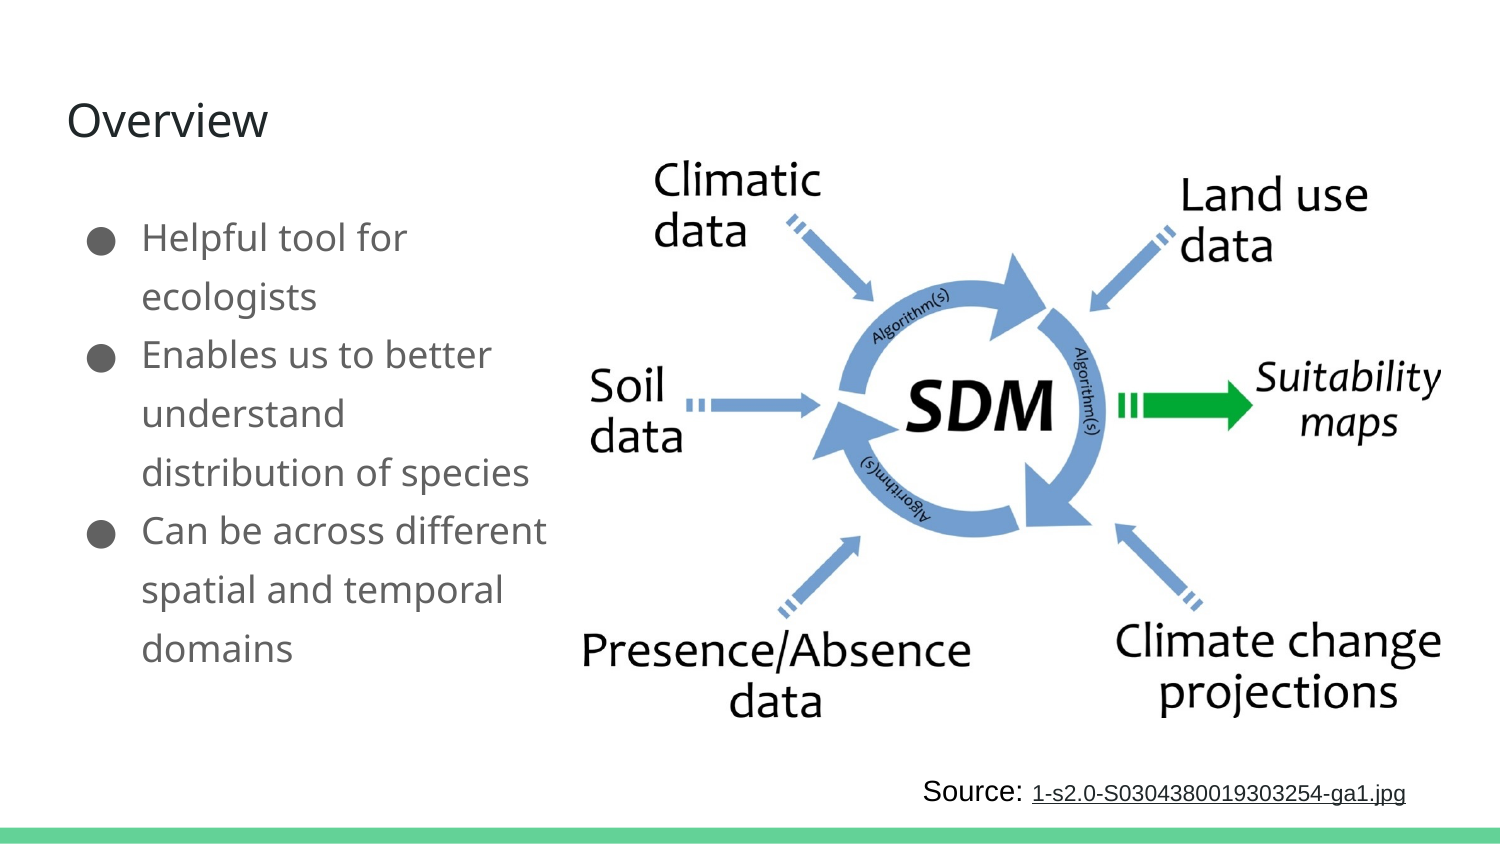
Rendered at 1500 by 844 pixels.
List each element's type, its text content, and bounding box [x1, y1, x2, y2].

list Helpful tool for ecologists Enables us to better understand distribution of species Can be across different spatial and temporal domains [51, 189, 572, 750]
text_box Source: 1-s2.0-S0304380019303254-ga1.jpg [907, 757, 1483, 823]
picture [584, 160, 1441, 718]
title Overview [51, 72, 1449, 167]
